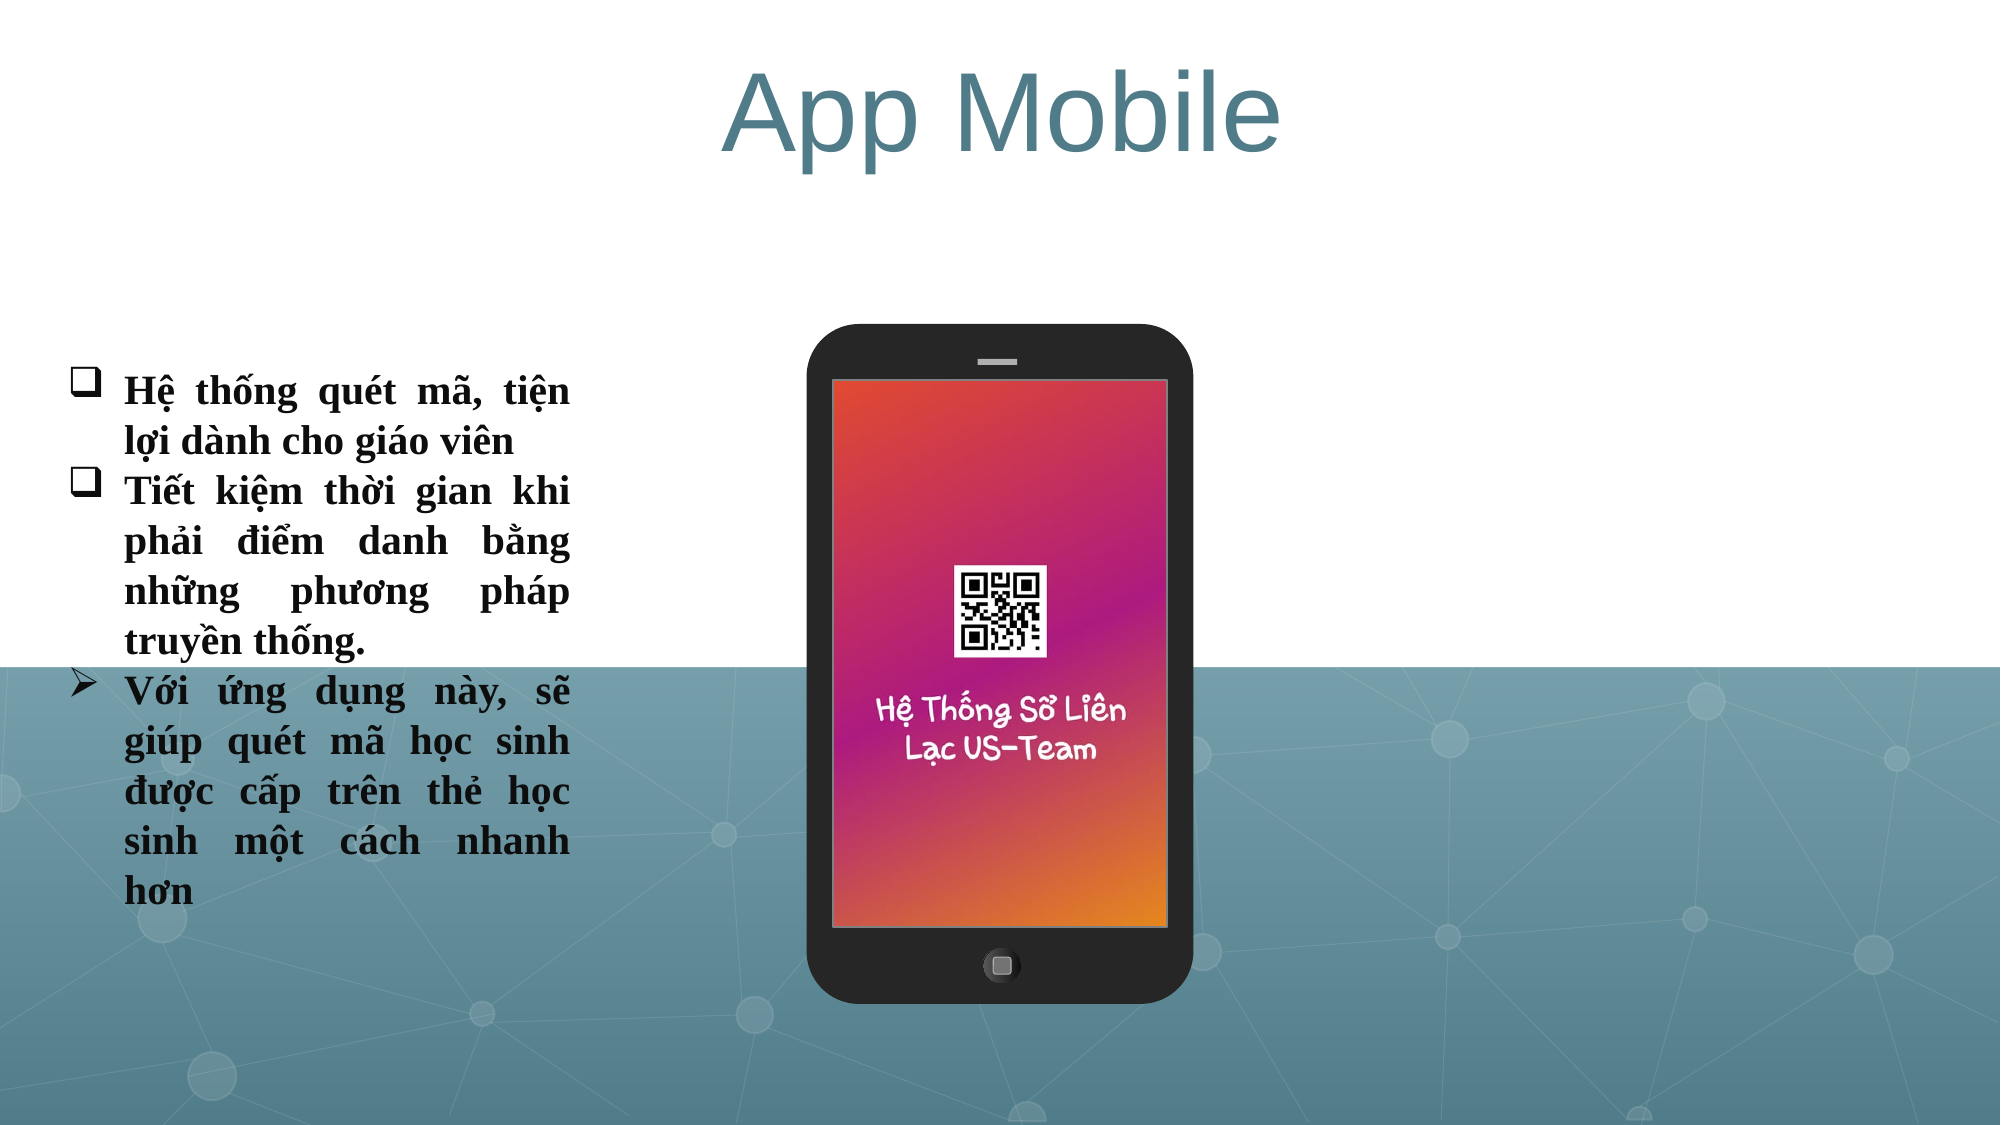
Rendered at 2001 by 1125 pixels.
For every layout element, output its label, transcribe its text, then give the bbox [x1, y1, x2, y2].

text_box Hệ thống quét mã, tiện lợi dành cho giáo viên Tiết kiệm thời gian khi phải điểm danh bằng những phương pháp truyền thống. Với ứng dụng này, sẽ giúp quét mã học sinh được cấp trên thẻ học sinh một cách nhanh hơn [53, 355, 586, 921]
list App Mobile [53, 55, 1952, 175]
picture [833, 380, 1167, 926]
